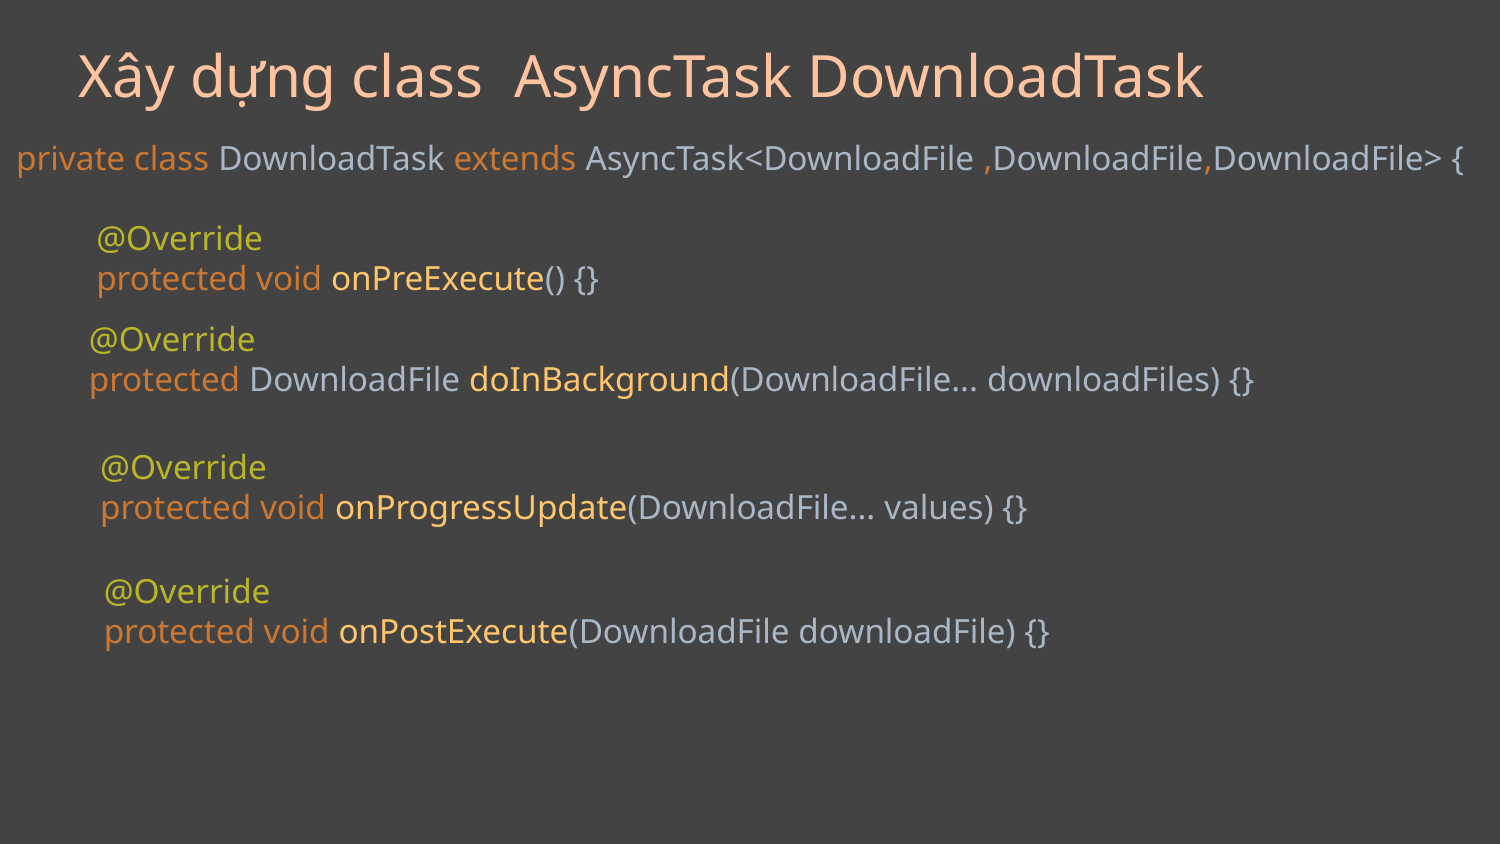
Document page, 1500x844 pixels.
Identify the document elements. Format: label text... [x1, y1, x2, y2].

text_box @Override protected void onPostExecute(DownloadFile downloadFile) {} [88, 522, 1066, 658]
text_box Xây dựng class AsyncTask DownloadTask [78, 43, 1350, 106]
text_box @Override protected void onProgressUpdate(DownloadFile... values) {} [85, 439, 1044, 534]
text_box @Override protected DownloadFile doInBackground(DownloadFile... downloadFiles) {} [73, 310, 1271, 406]
text_box private class DownloadTask extends AsyncTask<DownloadFile ,DownloadFile,DownloadFile> { [1, 129, 1480, 185]
text_box @Override protected void onPreExecute() {} [81, 209, 615, 305]
